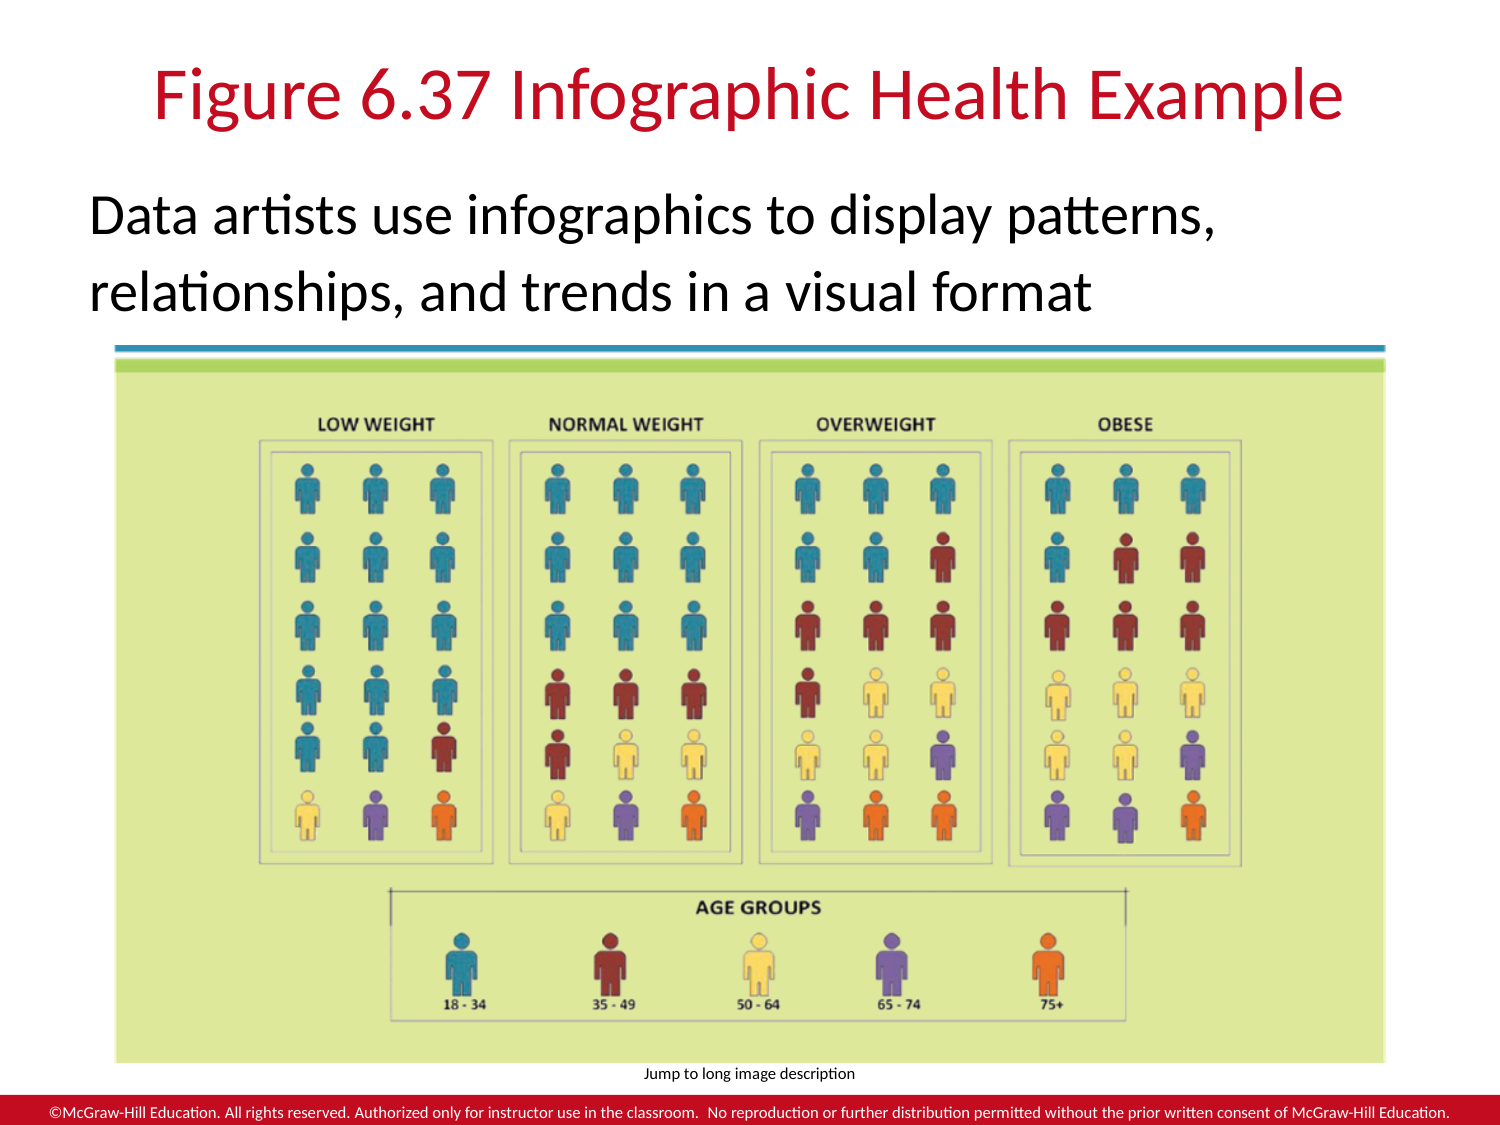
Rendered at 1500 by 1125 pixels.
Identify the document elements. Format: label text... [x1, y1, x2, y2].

list Jump to long image description [568, 1071, 932, 1092]
picture [114, 345, 1386, 1063]
title Figure 6.37 Infographic Health Example [0, 37, 1500, 138]
list Data artists use infographics to display patterns, relationships, and trends in a visual format [75, 162, 1425, 1075]
